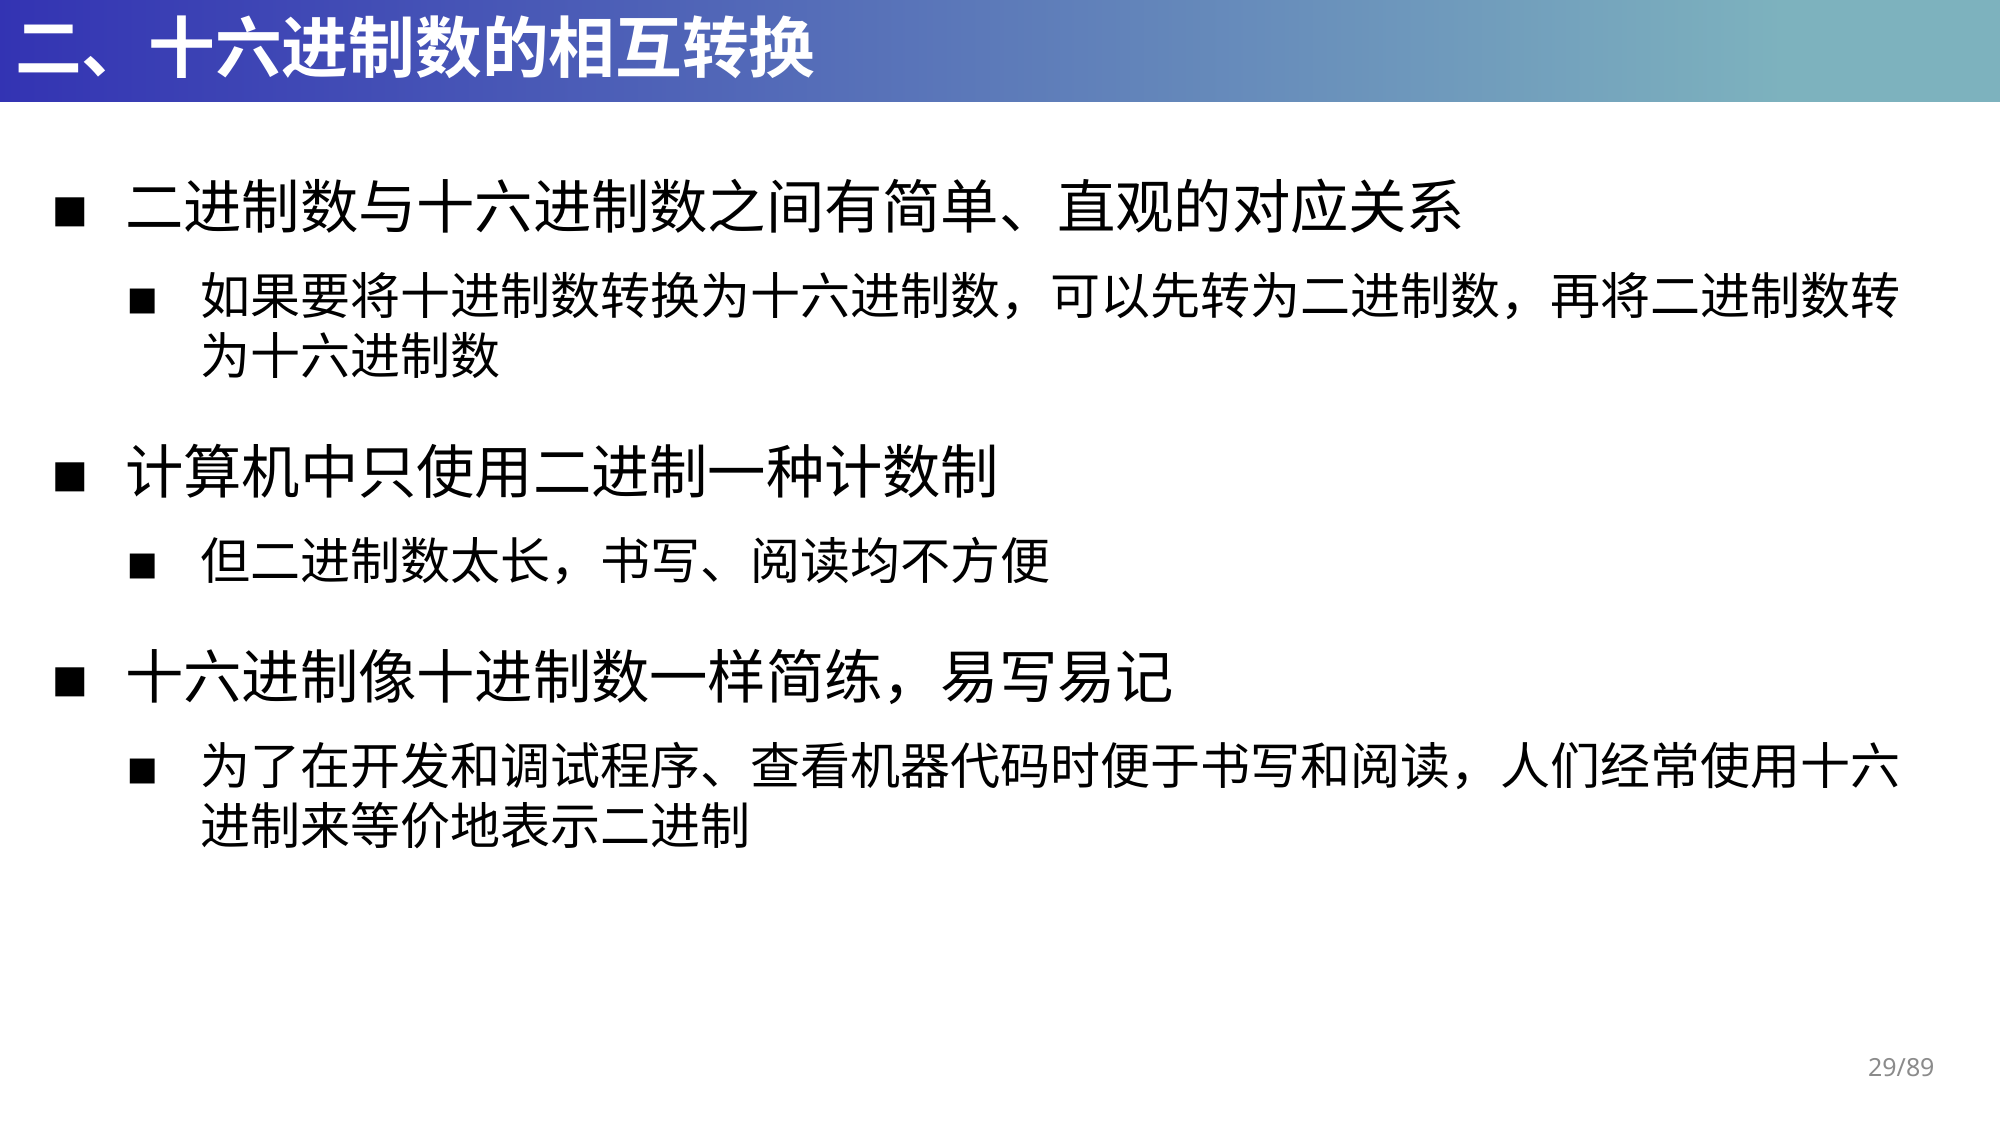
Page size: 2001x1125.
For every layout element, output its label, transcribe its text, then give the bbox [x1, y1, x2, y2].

title 二、十六进制数的相互转换 [0, 0, 2000, 102]
slide_number 29/89 [1499, 1038, 1950, 1099]
text_box 二进制数与十六进制数之间有简单、直观的对应关系 如果要将十进制数转换为十六进制数，可以先转为二进制数，再将二进制数转为十六进制数 计算机中只使用二进制一种计数制 但二进制数太长，书写、阅读均不方便 十六进制像十进制数一样简练，易写易记 为了在开发和调试程序、查看机器代码时便于书写和阅读，人们经常使用十六进制来等价地表示二进制 [35, 162, 1950, 862]
